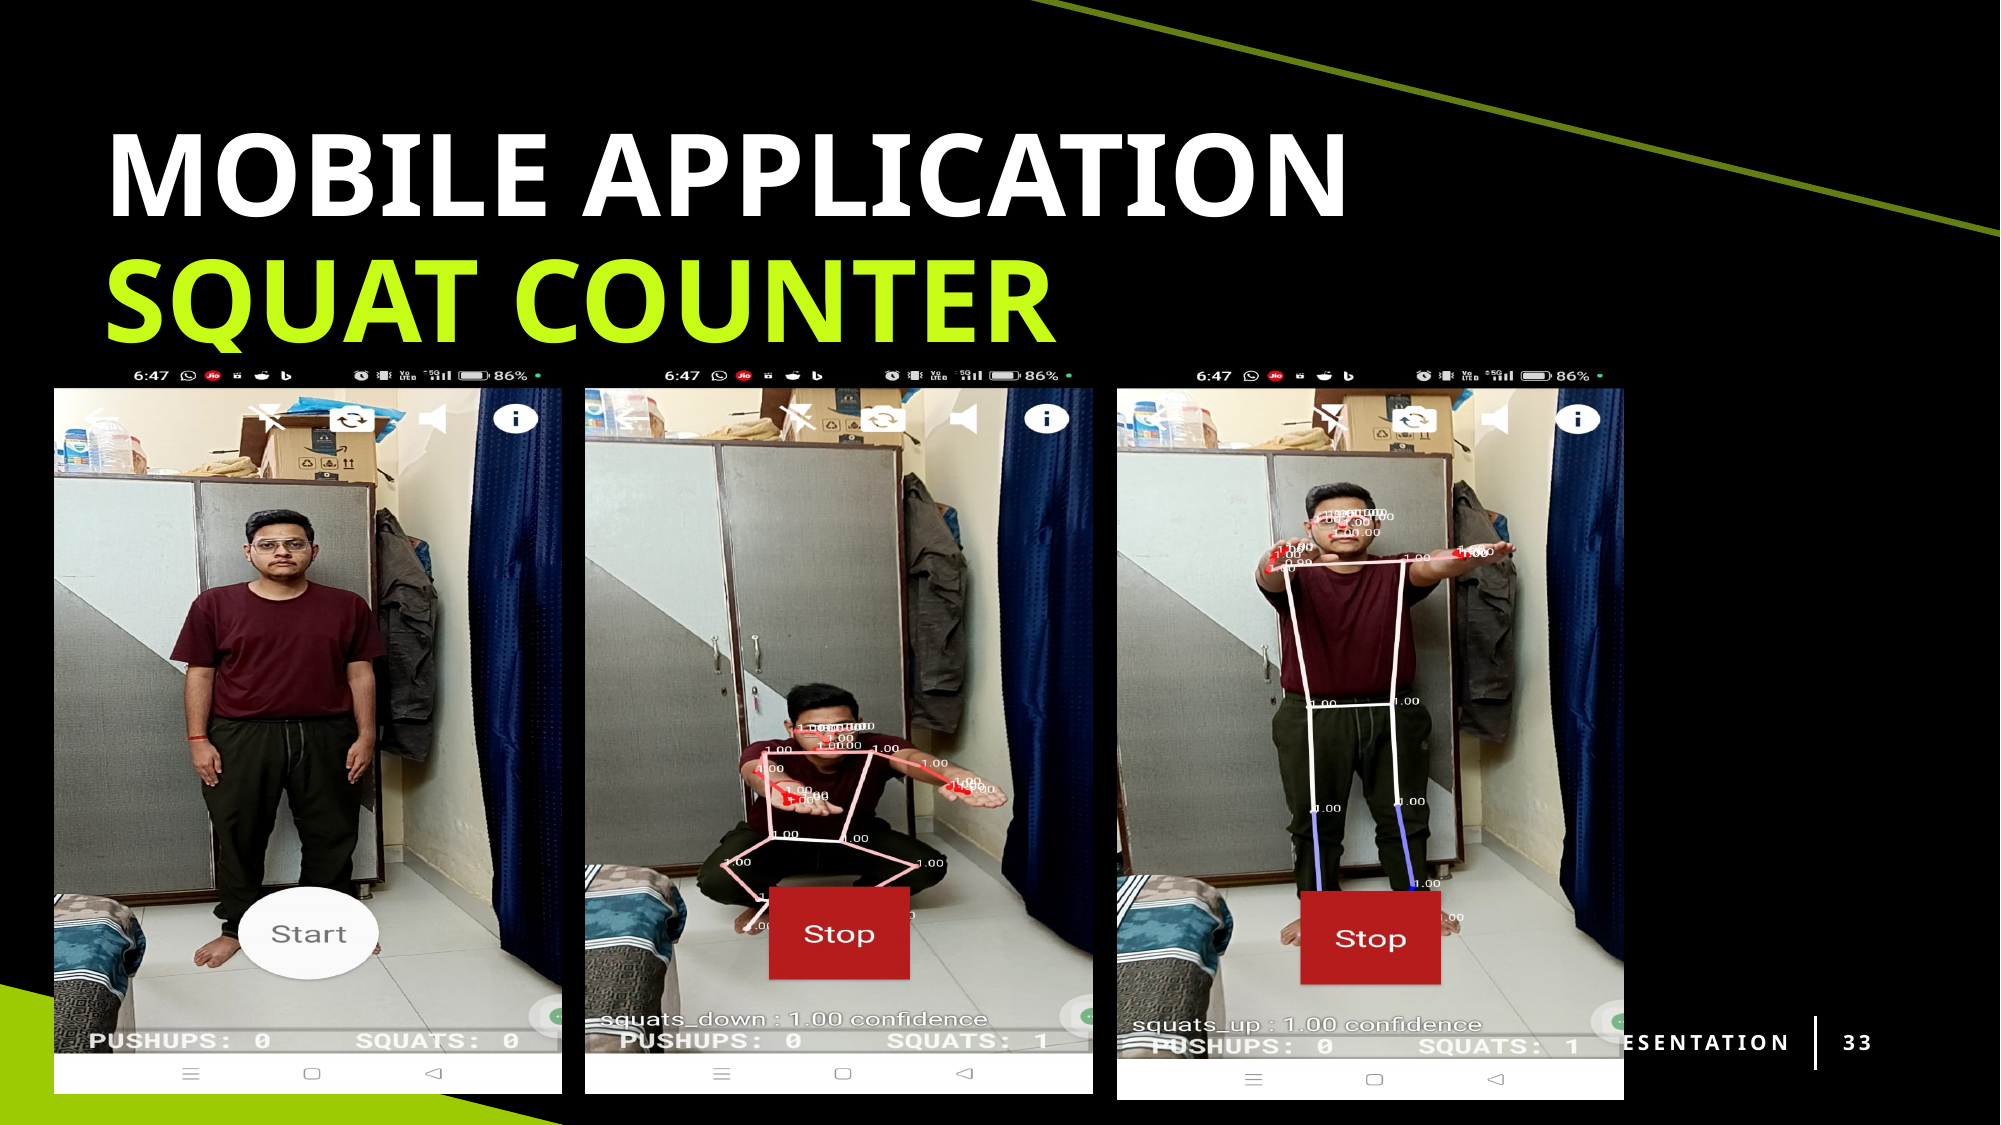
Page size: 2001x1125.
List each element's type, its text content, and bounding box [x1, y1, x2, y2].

slide_number 33 [1828, 1013, 1901, 1074]
picture [54, 353, 1803, 1100]
title Mobile application [103, 116, 1901, 228]
footer Asan ai presentation [1624, 1013, 1803, 1074]
list squat counter [103, 243, 1901, 354]
